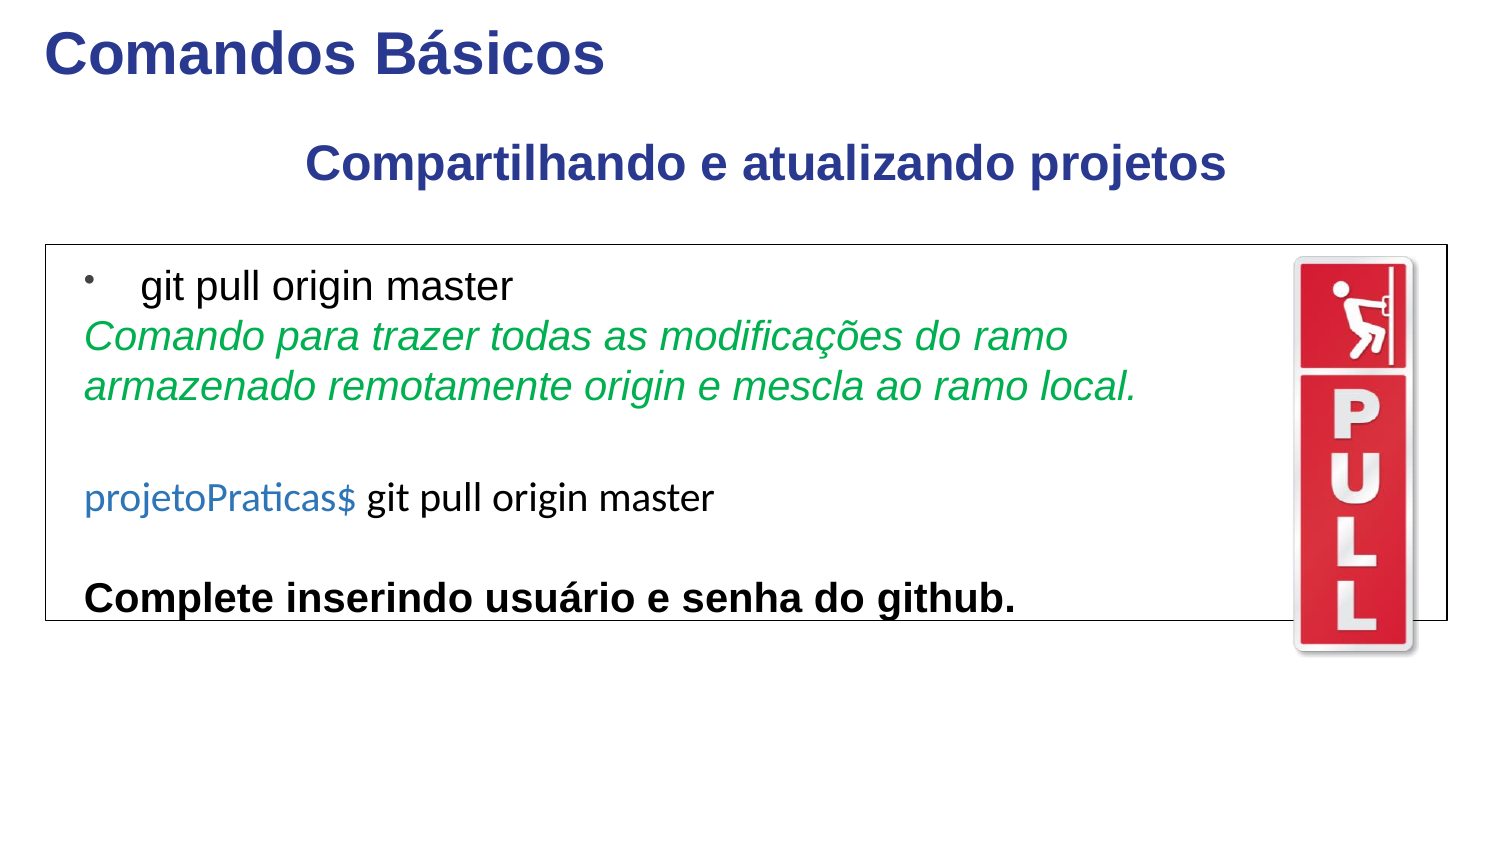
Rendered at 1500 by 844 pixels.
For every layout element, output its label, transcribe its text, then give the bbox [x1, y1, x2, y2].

text_box Compartilhando e atualizando projetos [303, 127, 1232, 190]
title Comandos Básicos [42, 12, 609, 156]
text_box git pull origin master Comando para trazer todas as modificações do ramo armazenado remotamente origin e mescla ao ramo local. projetoPraticas$ git pull origin master Complete inserindo usuário e senha do github. [45, 244, 1447, 621]
text_box [1292, 256, 1420, 658]
